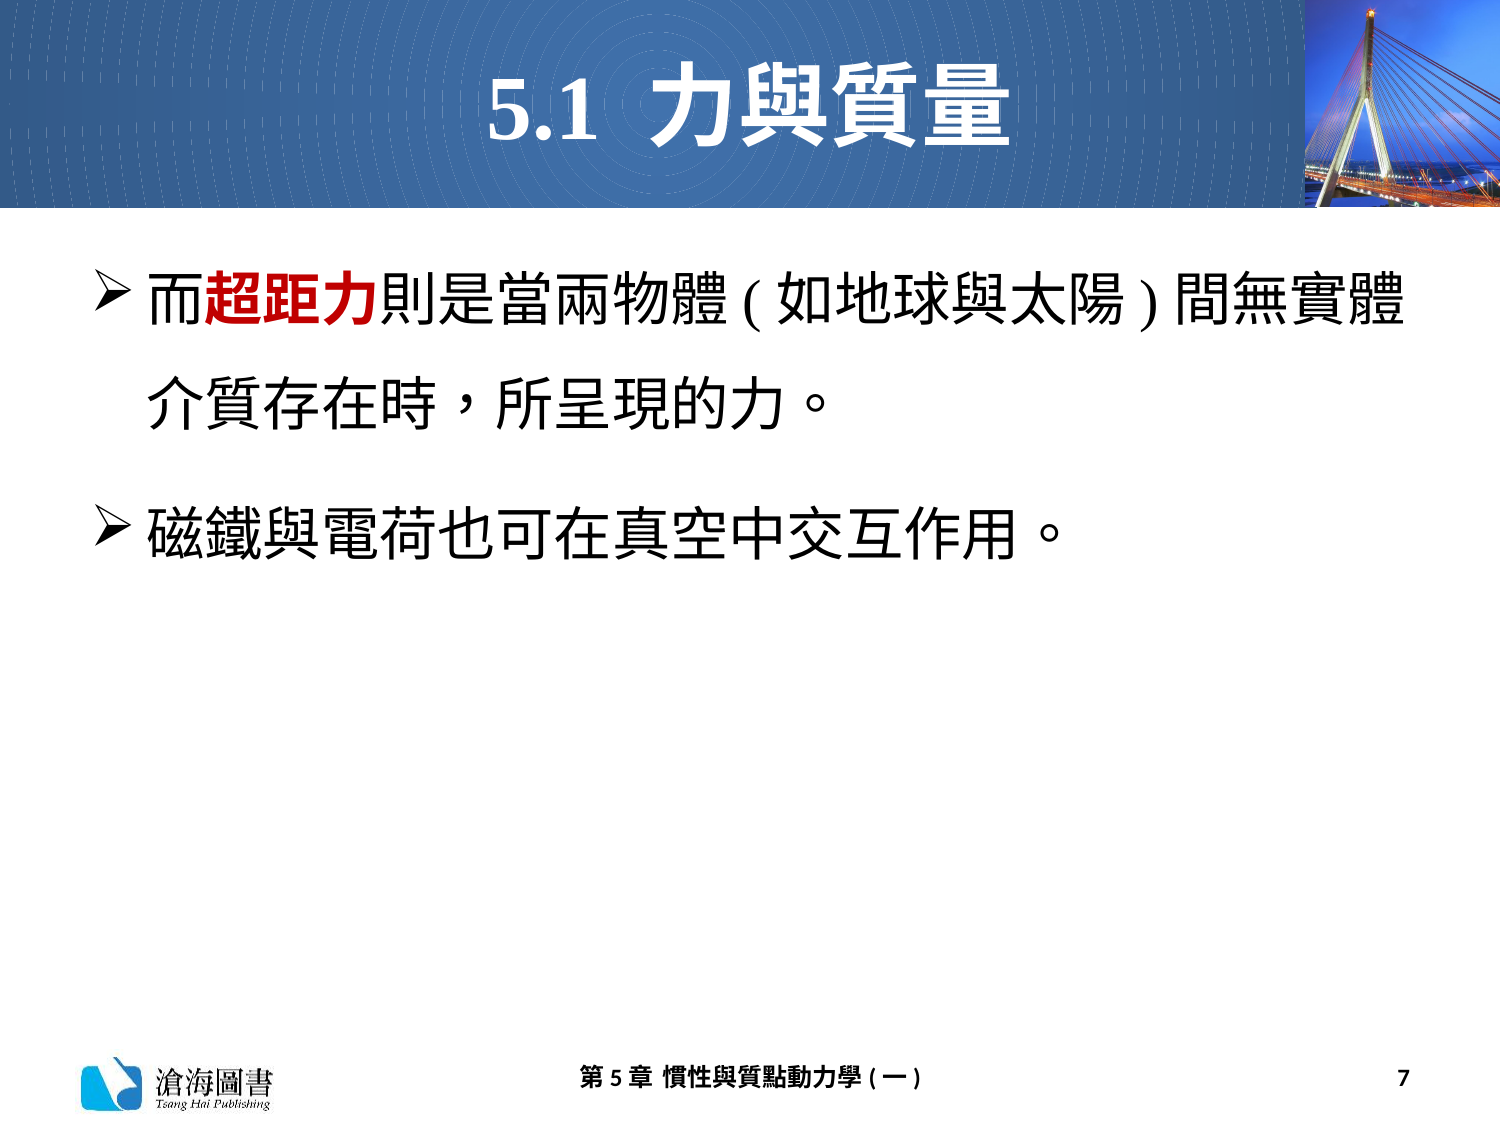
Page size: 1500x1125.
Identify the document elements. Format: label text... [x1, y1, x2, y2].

title 5.1 力與質量 [75, 21, 1425, 185]
picture [75, 1049, 274, 1118]
list 而超距力則是當兩物體(如地球與太陽)間無實體介質存在時，所呈現的力。 磁鐵與電荷也可在真空中交互作用。 [75, 219, 1425, 1043]
slide_number 7 [1074, 1046, 1425, 1107]
picture [1305, 0, 1500, 207]
footer 第5章 慣性與質點動力學(一) [512, 1046, 988, 1107]
